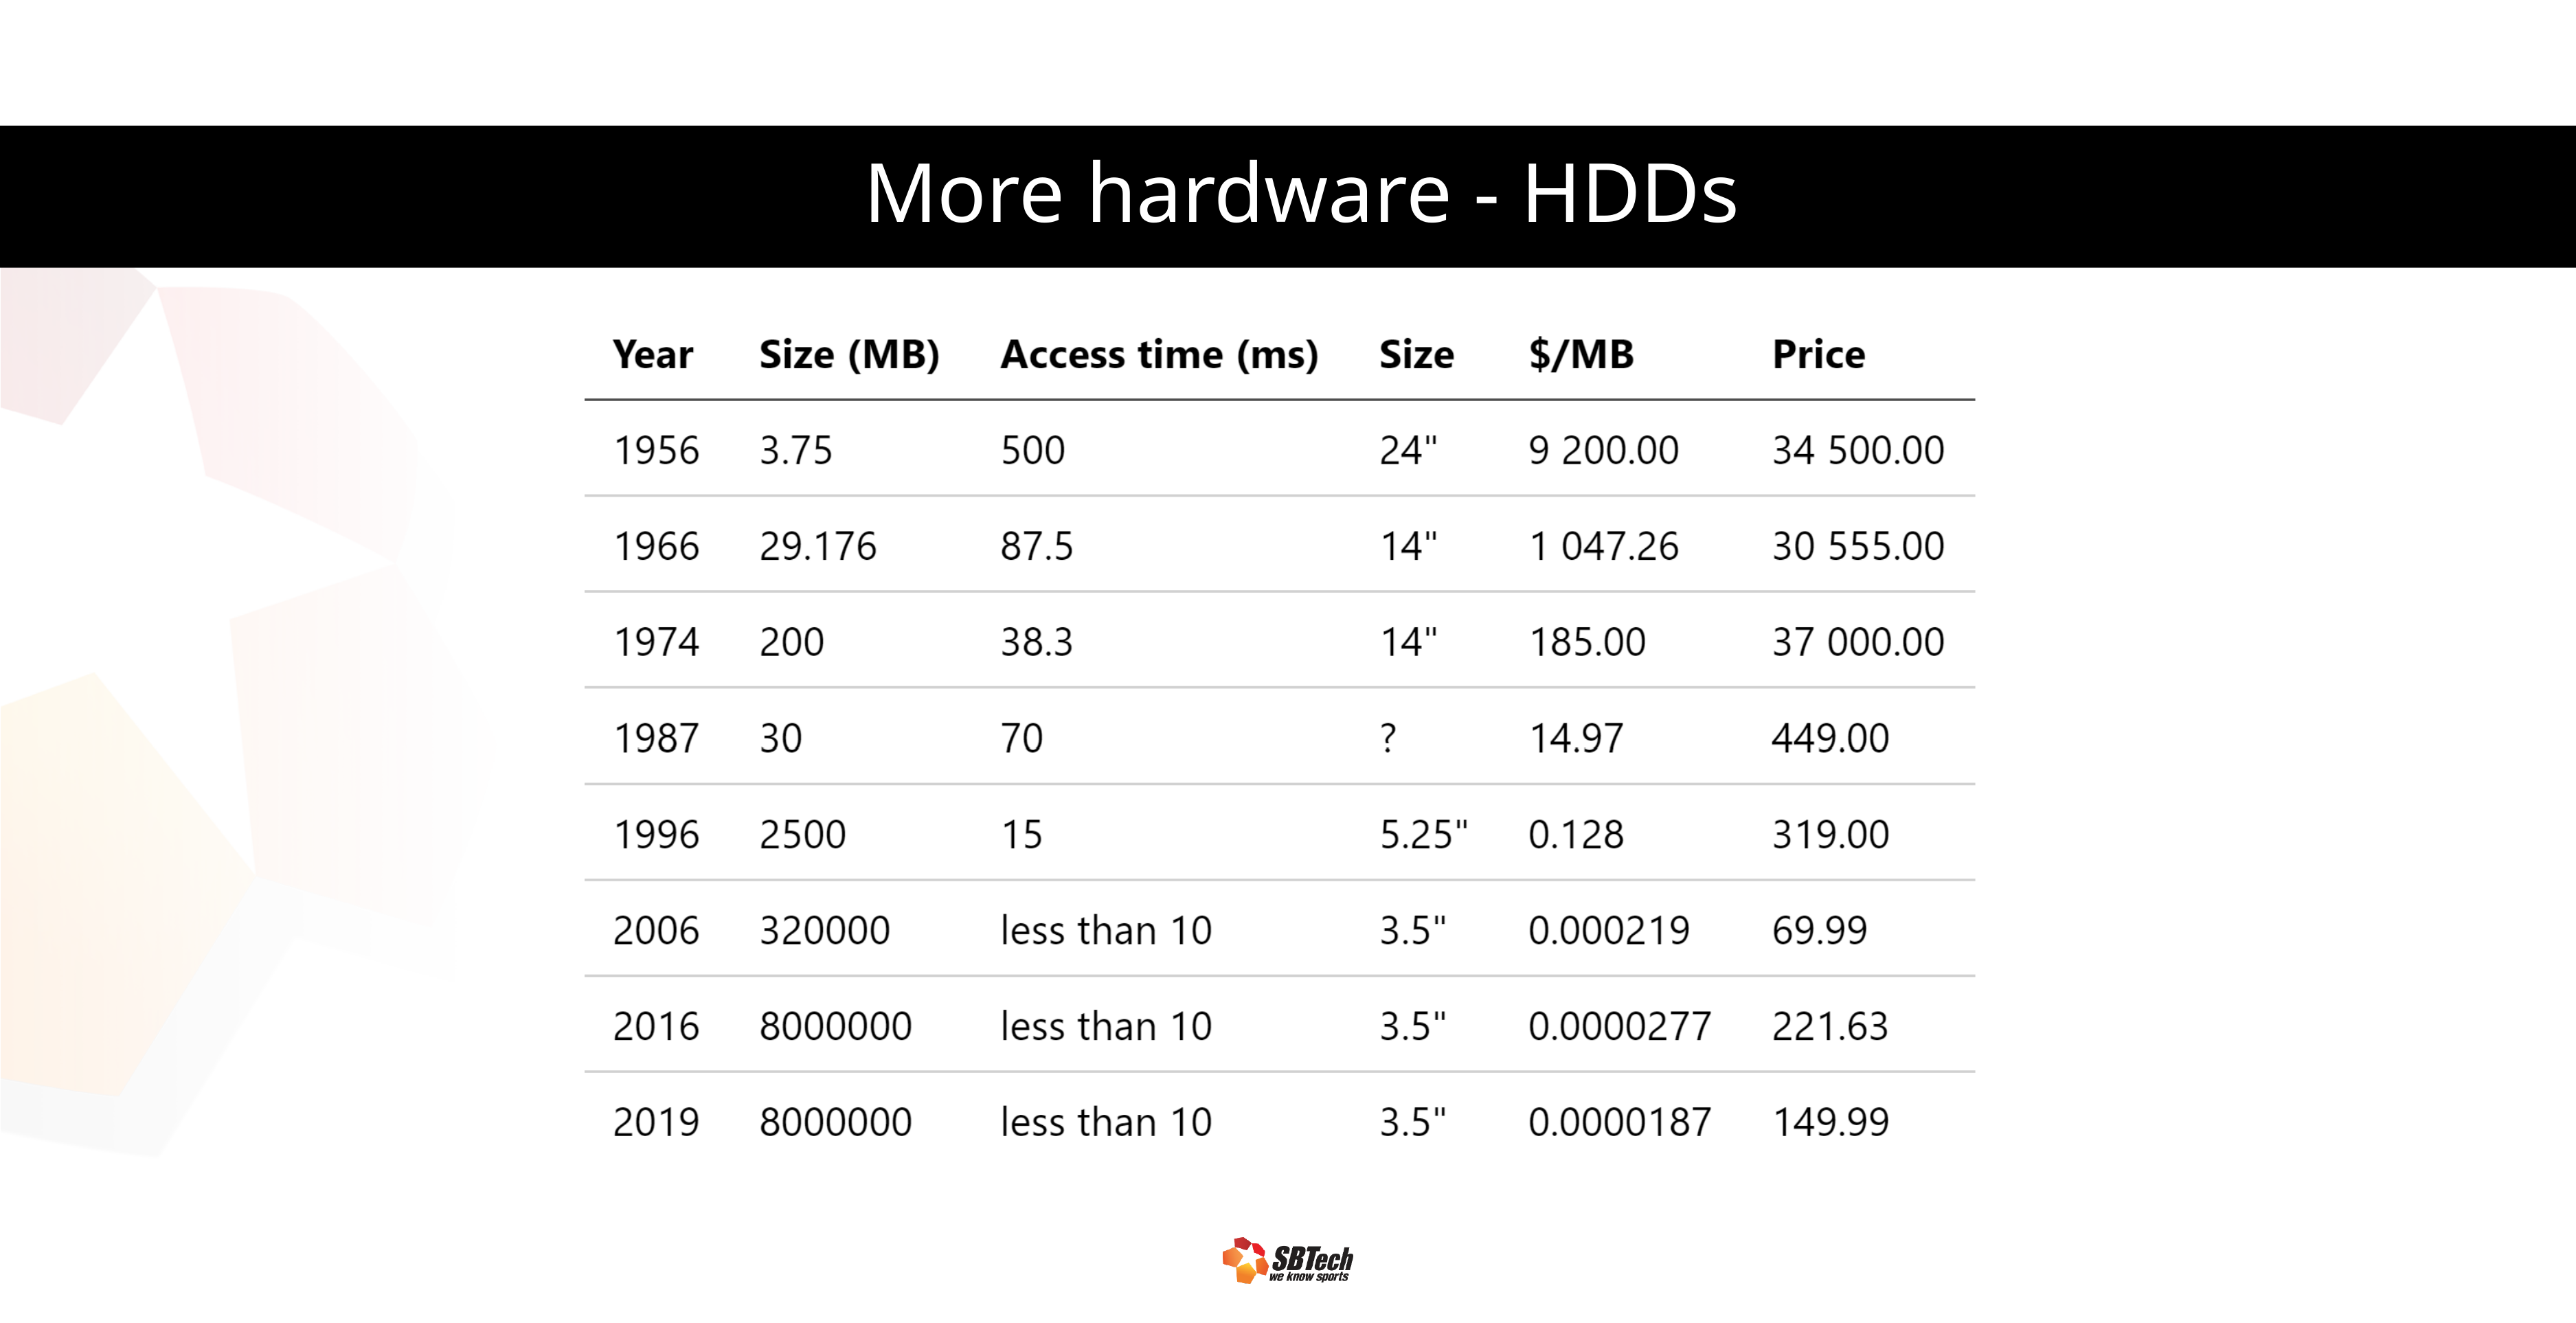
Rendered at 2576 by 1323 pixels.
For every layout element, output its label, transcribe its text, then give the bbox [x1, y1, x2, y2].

picture [585, 323, 1991, 1171]
title More hardware - HDDs [117, 124, 2487, 268]
picture [1223, 1237, 1353, 1284]
text_box [0, 125, 2576, 269]
